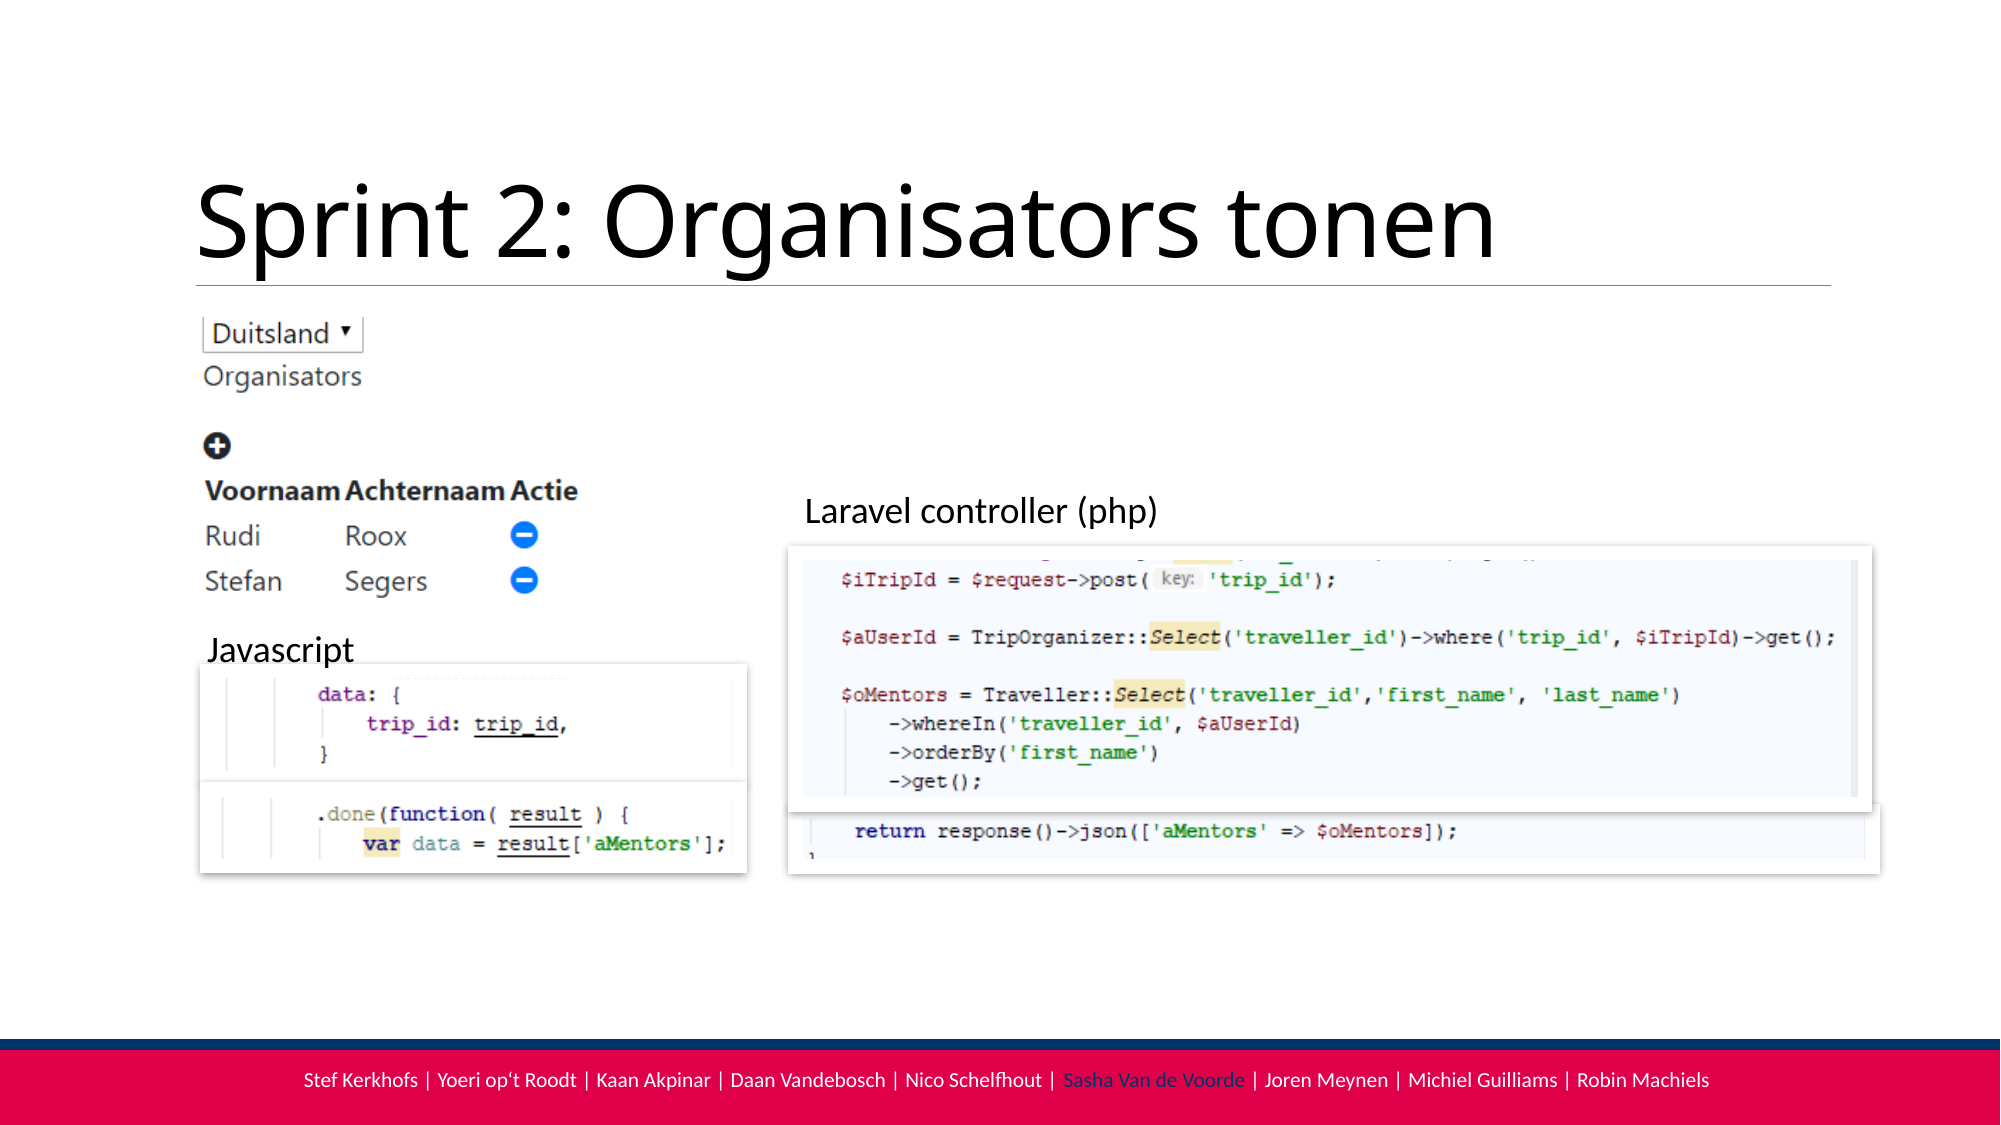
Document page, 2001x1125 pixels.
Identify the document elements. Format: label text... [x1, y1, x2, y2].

text_box Stef Kerkhofs | Yoeri op‘t Roodt | Kaan Akpinar | Daan Vandebosch | Nico Schelfhout | Sasha Van de Voorde | Joren Meynen | Michiel Guilliams | Robin Machiels [179, 1061, 1830, 1112]
picture [214, 796, 734, 860]
picture [173, 317, 622, 611]
picture [214, 677, 734, 772]
picture [802, 559, 1859, 798]
title Sprint 2: Organisators tonen [180, 47, 1830, 285]
text_box Javascript [192, 617, 643, 723]
text_box Laravel controller (php) [789, 478, 1240, 584]
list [802, 817, 1866, 860]
